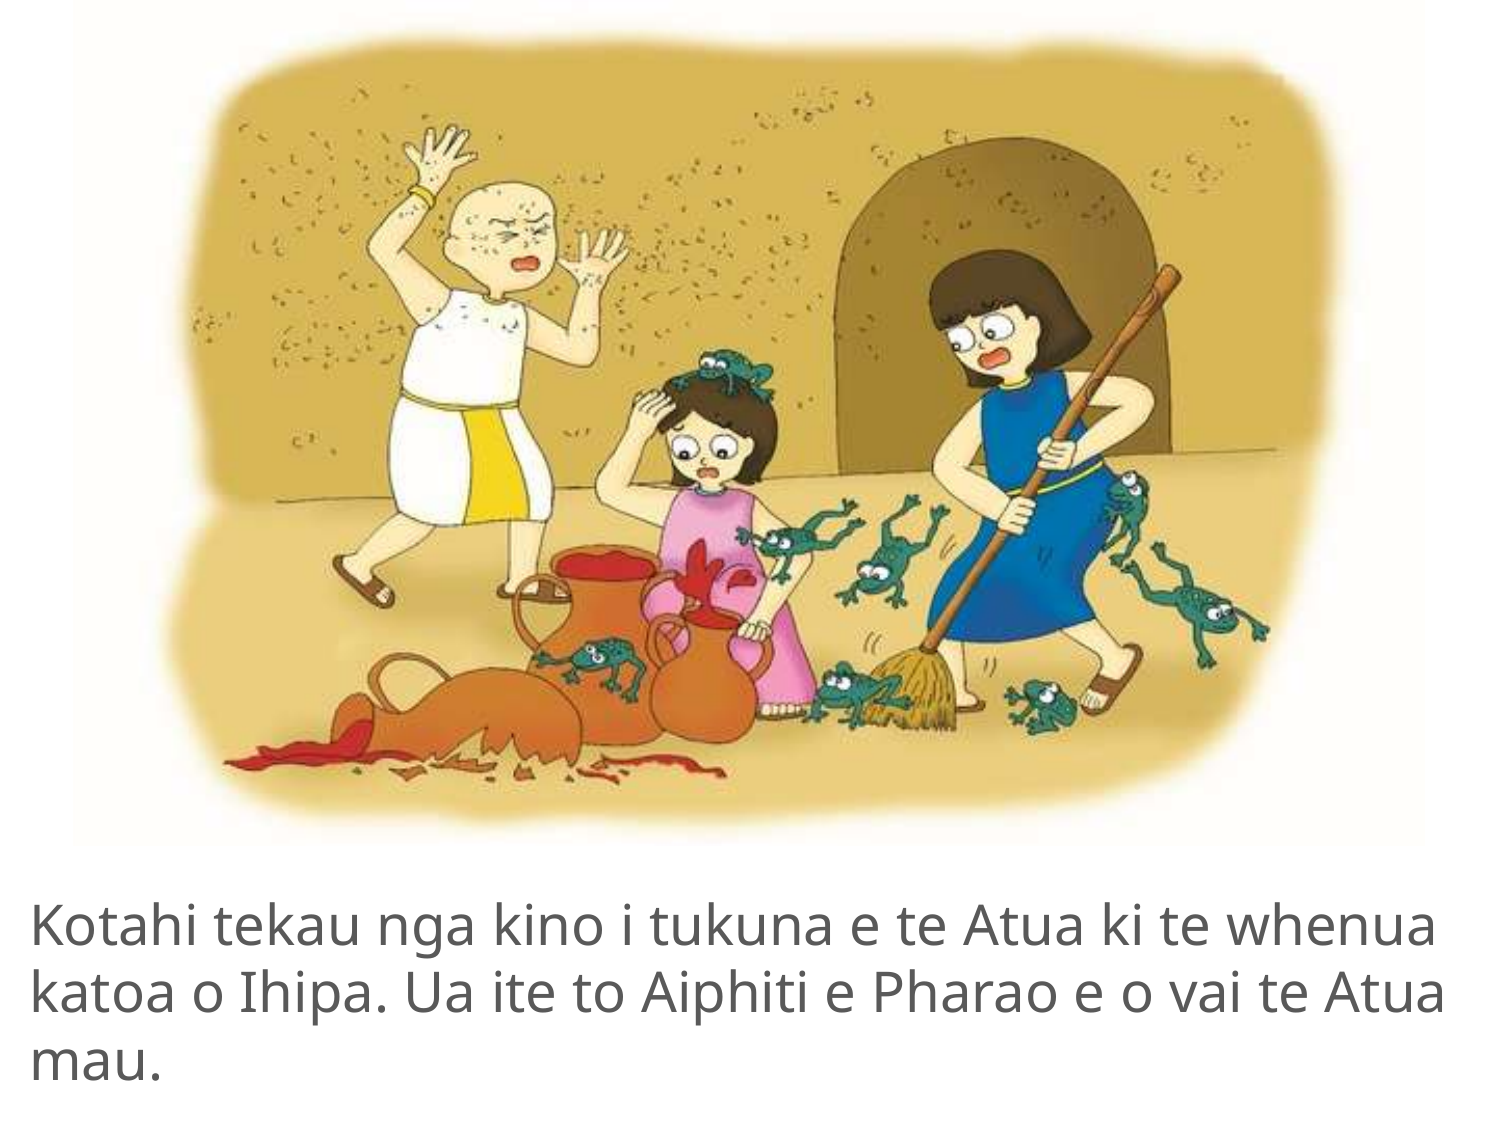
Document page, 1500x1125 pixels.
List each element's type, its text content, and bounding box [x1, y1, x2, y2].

picture [73, 0, 1425, 847]
text_box Kotahi tekau nga kino i tukuna e te Atua ki te whenua katoa o Ihipa. Ua ite to Aiphiti e Pharao e o vai te Atua mau. [14, 881, 1500, 1099]
